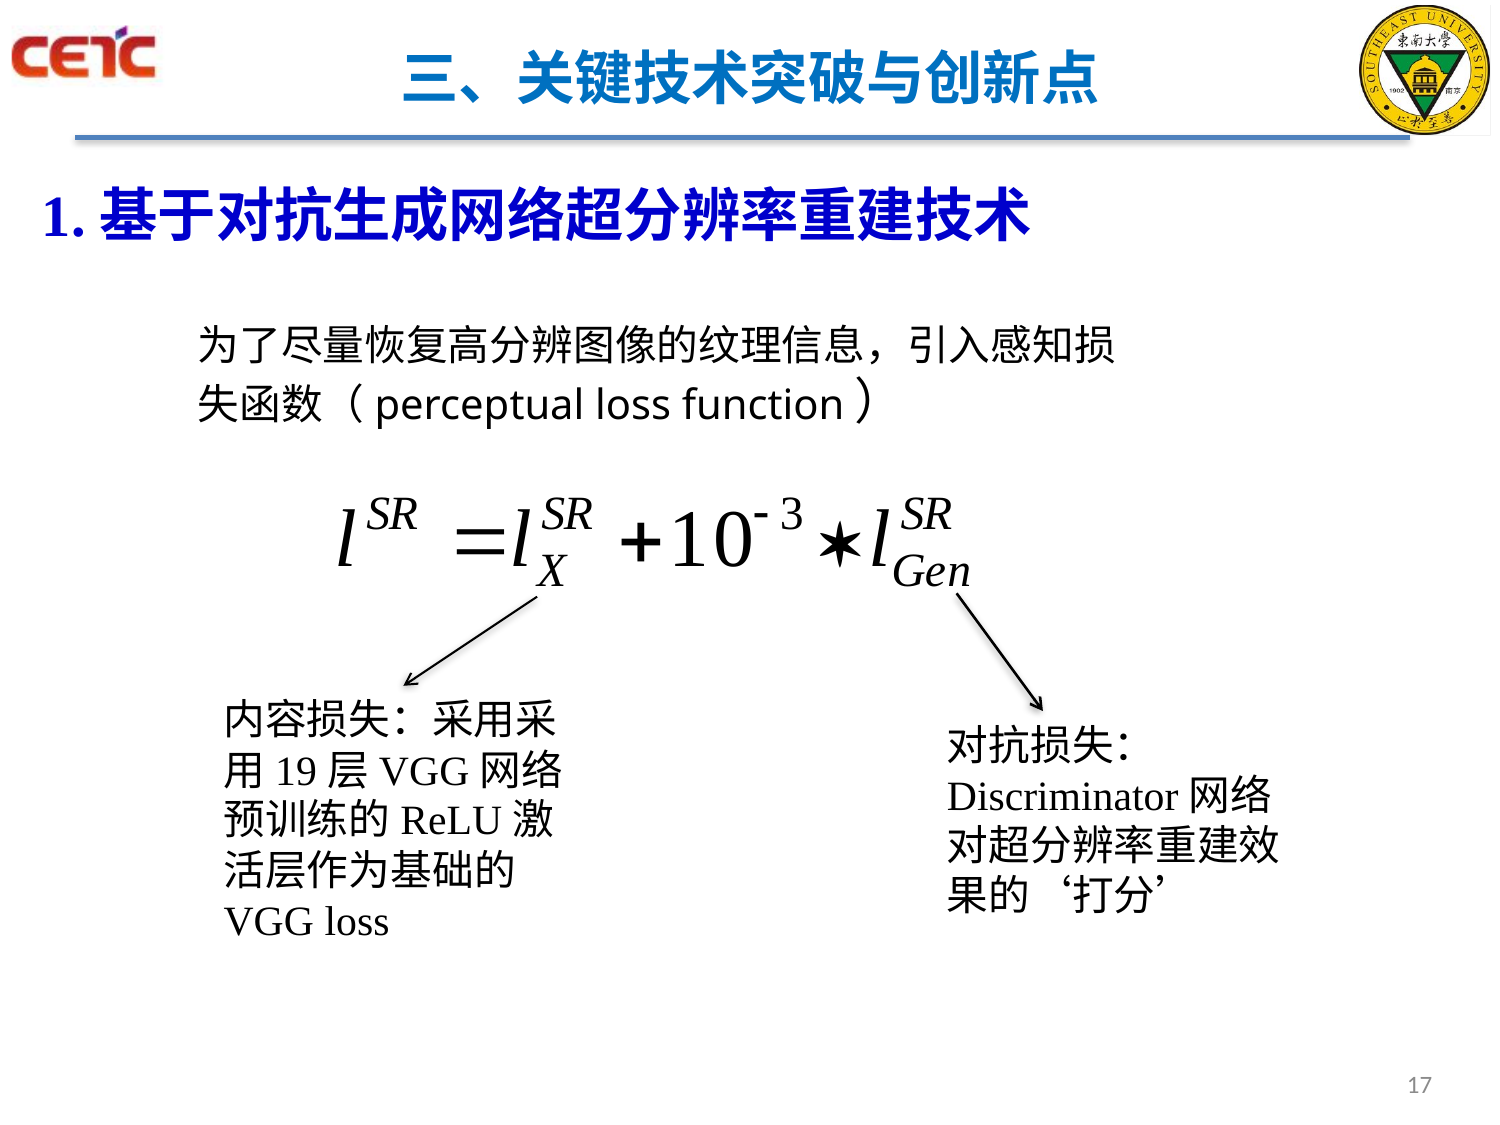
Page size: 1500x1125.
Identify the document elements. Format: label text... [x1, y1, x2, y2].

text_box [403, 596, 538, 688]
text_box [956, 593, 1044, 712]
text_box 为了尽量恢复高分辨图像的纹理信息，引入感知损失函数（perceptual loss function） [182, 311, 1162, 437]
text_box 1.基于对抗生成网络超分辨率重建技术 [27, 142, 1047, 256]
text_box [324, 477, 986, 607]
title 三、关键技术突破与创新点 [75, 29, 1425, 122]
slide_number 17 [1097, 1065, 1448, 1103]
picture [9, 18, 166, 92]
picture [1359, 5, 1491, 136]
text_box 对抗损失：Discriminator网络对超分辨率重建效果的‘打分’ [932, 711, 1298, 926]
text_box 内容损失：采用采用19层VGG网络预训练的ReLU激活层作为基础的VGG loss [208, 685, 599, 951]
